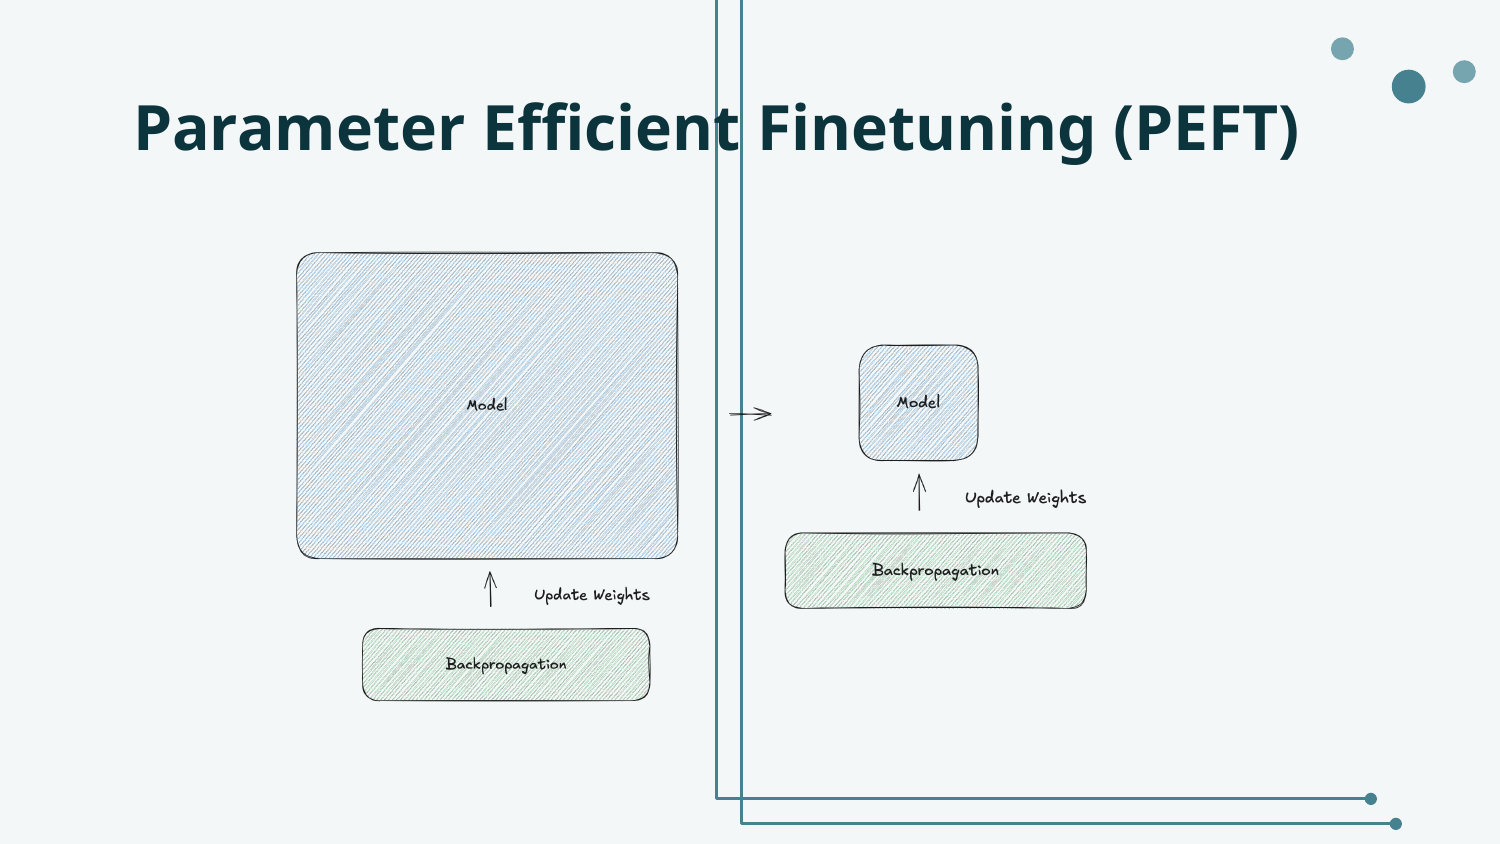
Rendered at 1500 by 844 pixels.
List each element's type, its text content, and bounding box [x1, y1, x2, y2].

picture [722, 337, 1094, 616]
title Parameter Efficient Finetuning (PEFT) [118, 72, 1382, 167]
picture [289, 245, 685, 708]
